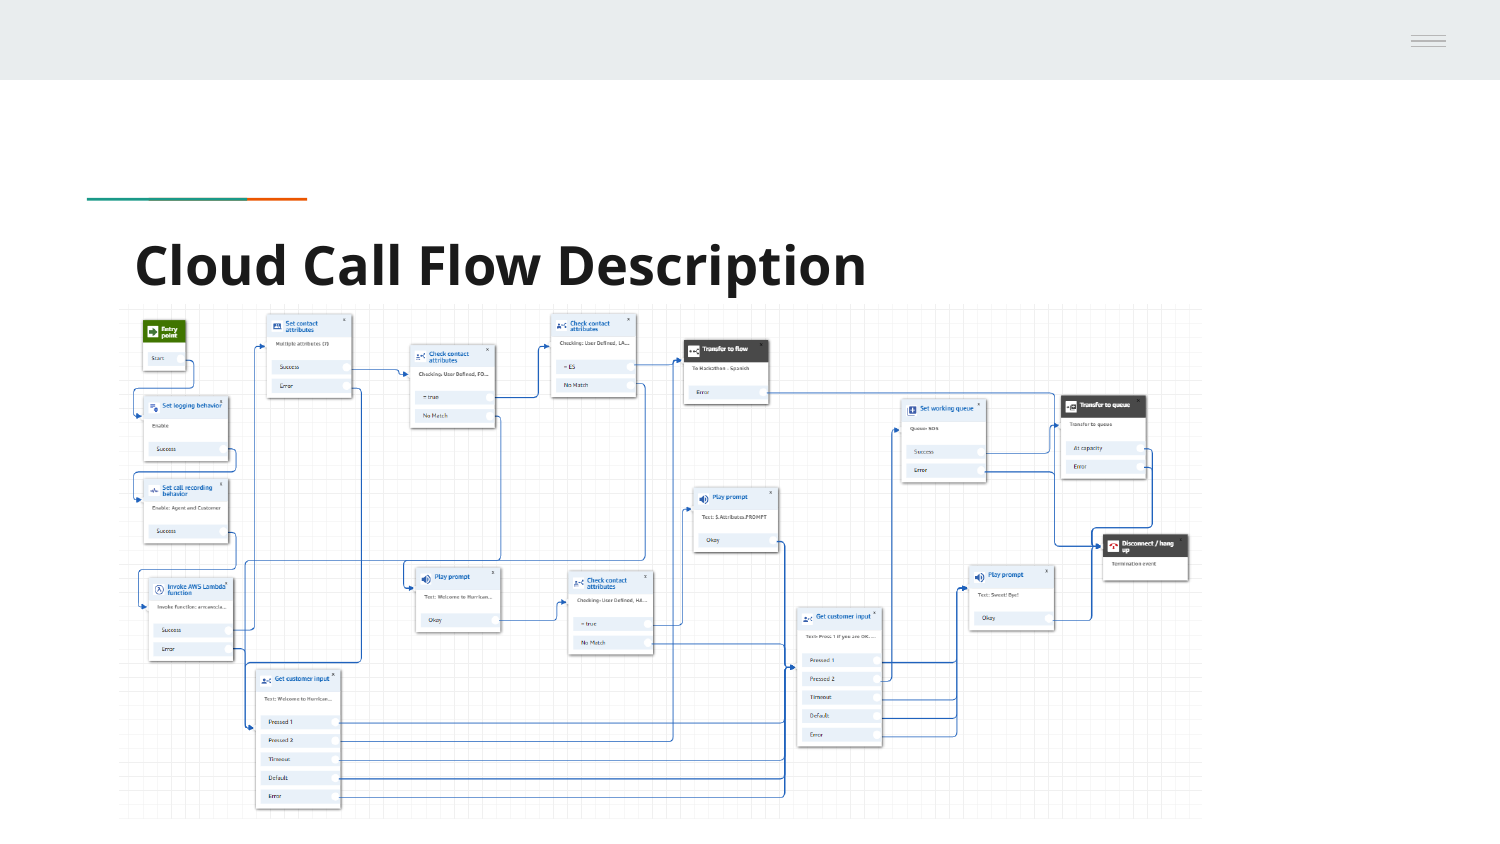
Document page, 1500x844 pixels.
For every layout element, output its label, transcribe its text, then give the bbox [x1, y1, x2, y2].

title Cloud Call Flow Description [119, 216, 1381, 305]
picture [119, 303, 1203, 820]
